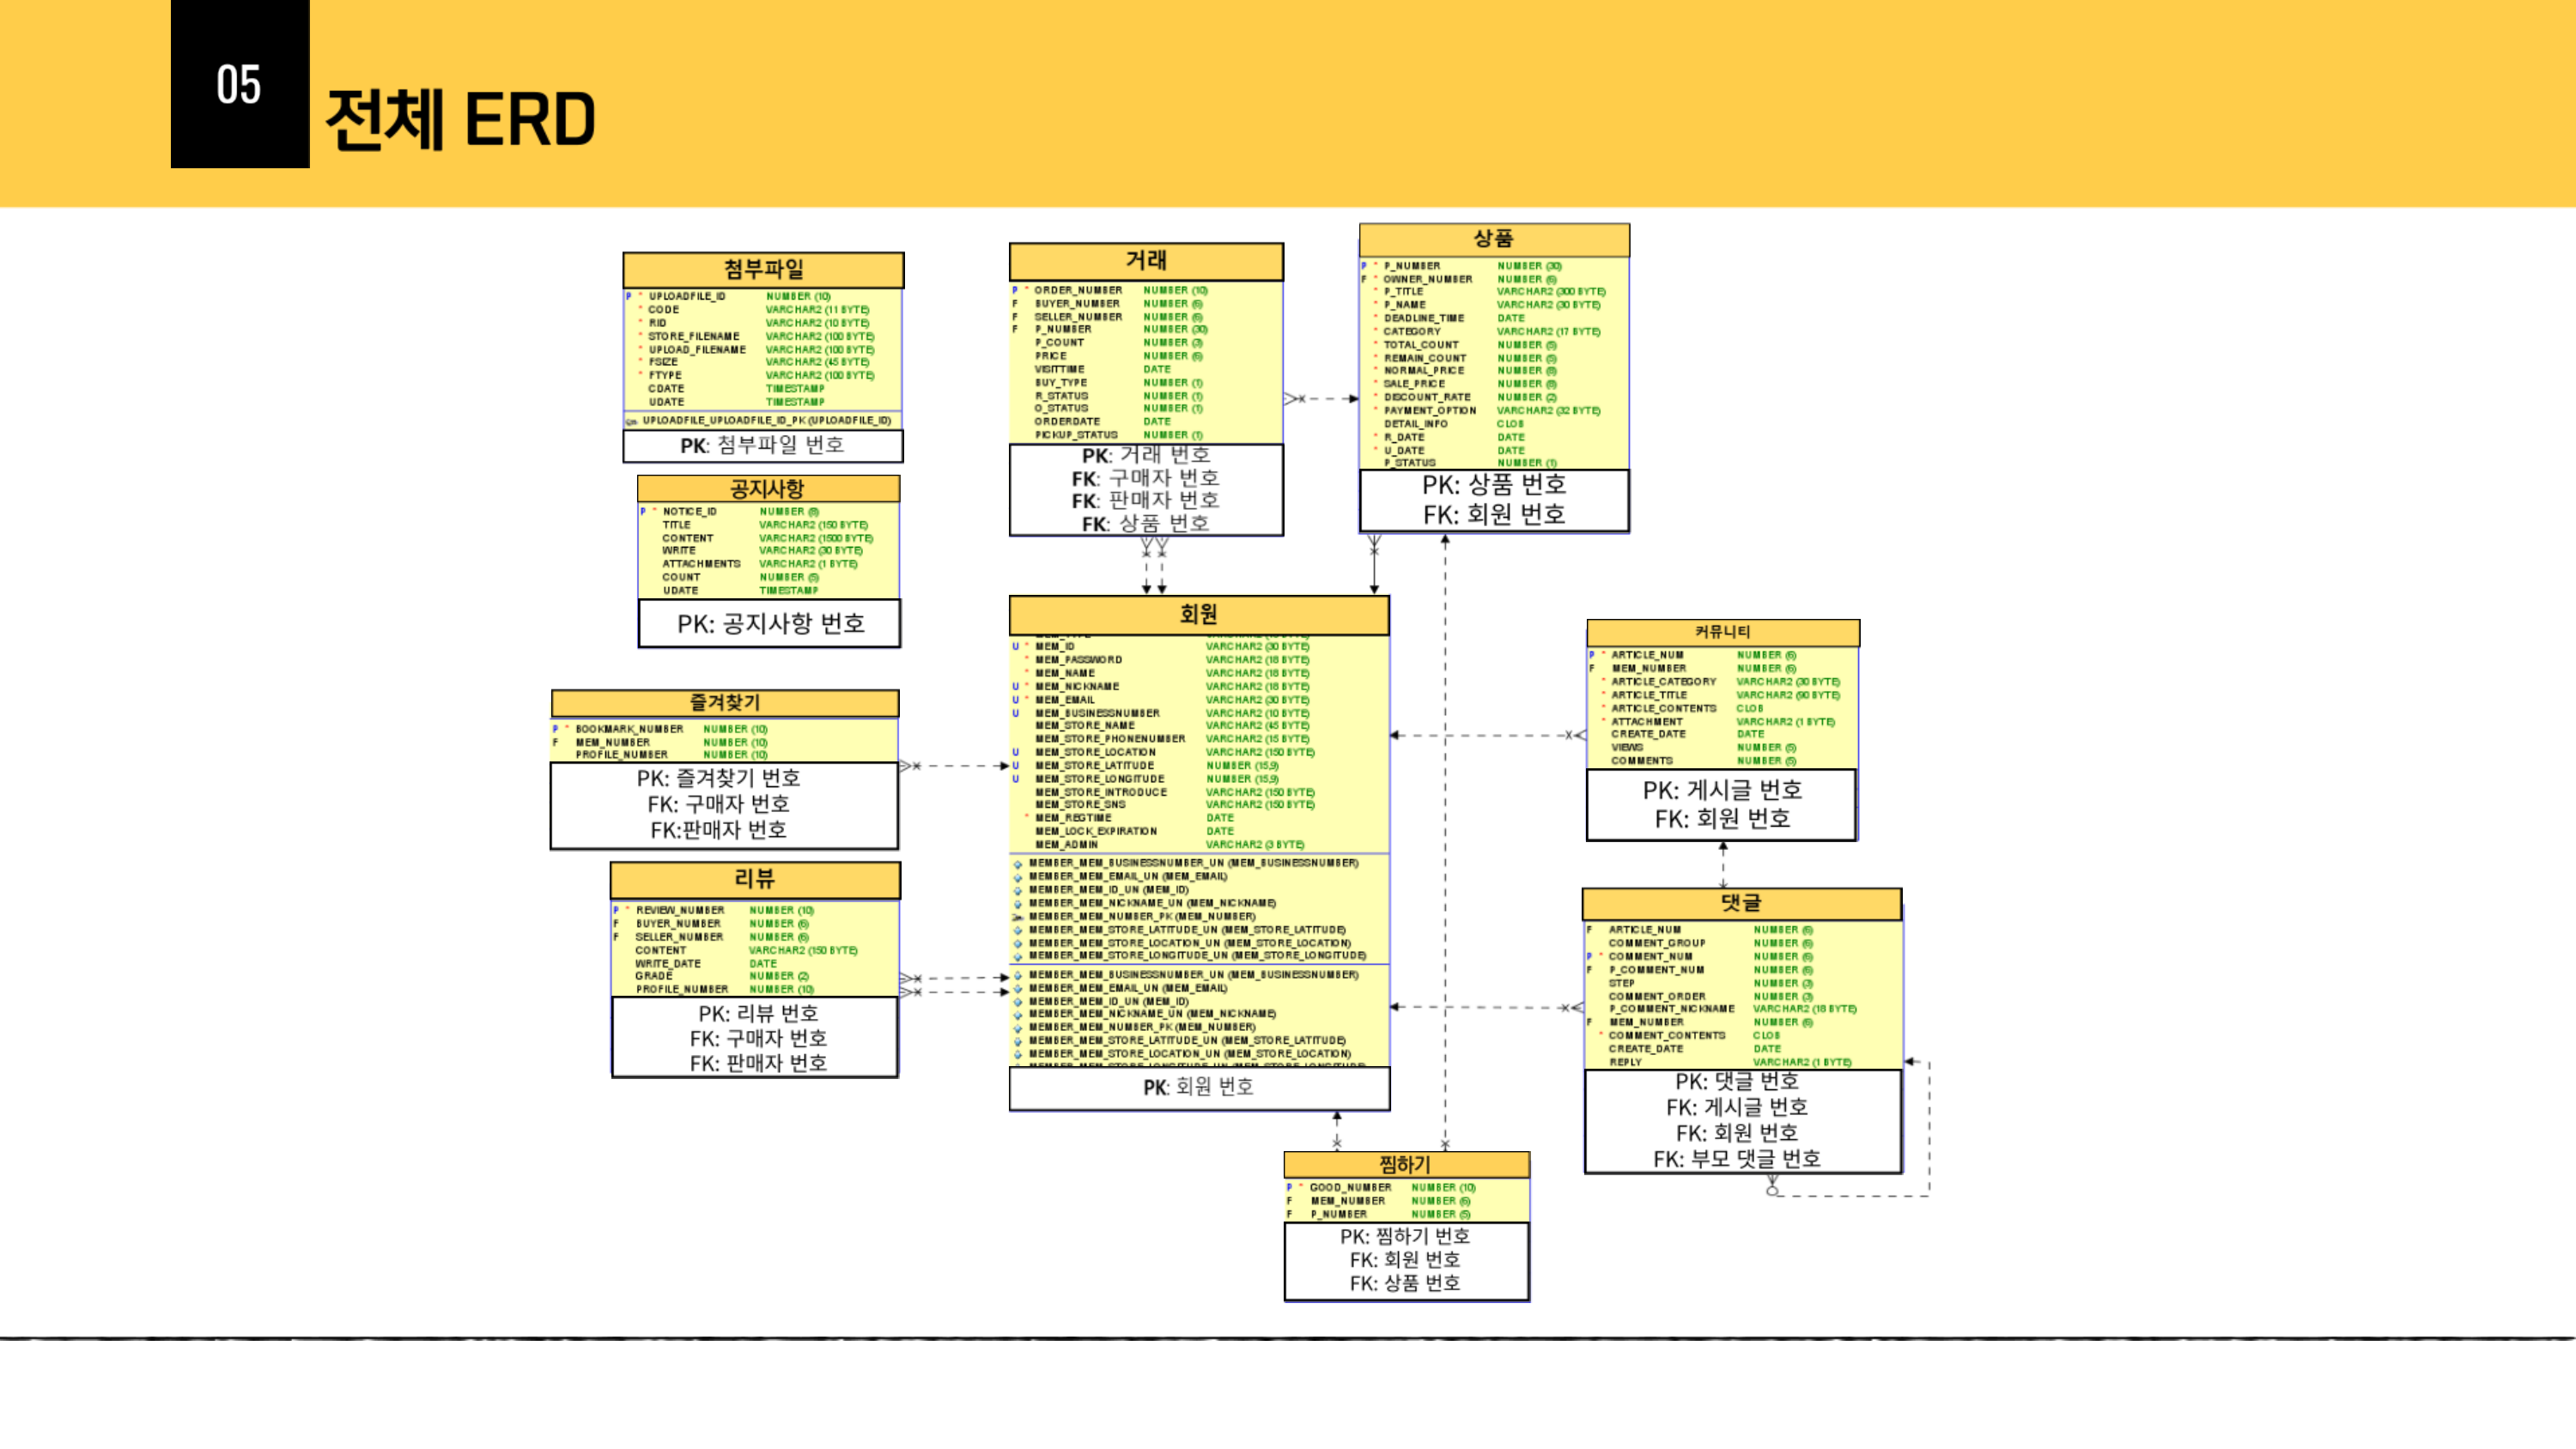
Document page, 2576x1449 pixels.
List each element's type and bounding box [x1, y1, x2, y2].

text_box [841, 996, 900, 1080]
text_box [1284, 1151, 1531, 1181]
picture [315, 65, 628, 180]
text_box [623, 427, 904, 470]
text_box [1358, 468, 1631, 534]
text_box [0, 1337, 2576, 1342]
text_box [171, 0, 310, 168]
text_box [1586, 768, 1858, 843]
text_box [1009, 438, 1285, 548]
text_box [1586, 619, 1861, 650]
text_box [636, 475, 901, 506]
text_box [541, 233, 1953, 1303]
picture [1285, 1303, 1481, 1309]
text_box [623, 251, 905, 296]
picture [538, 758, 812, 852]
text_box [1009, 1066, 1391, 1113]
text_box [1009, 241, 1285, 288]
text_box [814, 761, 901, 852]
text_box [1358, 221, 1631, 263]
text_box [0, 0, 2576, 209]
text_box [1284, 1222, 1531, 1303]
text_box [1009, 594, 1391, 642]
text_box [551, 686, 900, 725]
text_box [1577, 1066, 1904, 1175]
picture [617, 993, 839, 1090]
text_box [610, 860, 902, 906]
text_box [1582, 887, 1903, 926]
text_box [638, 597, 902, 650]
